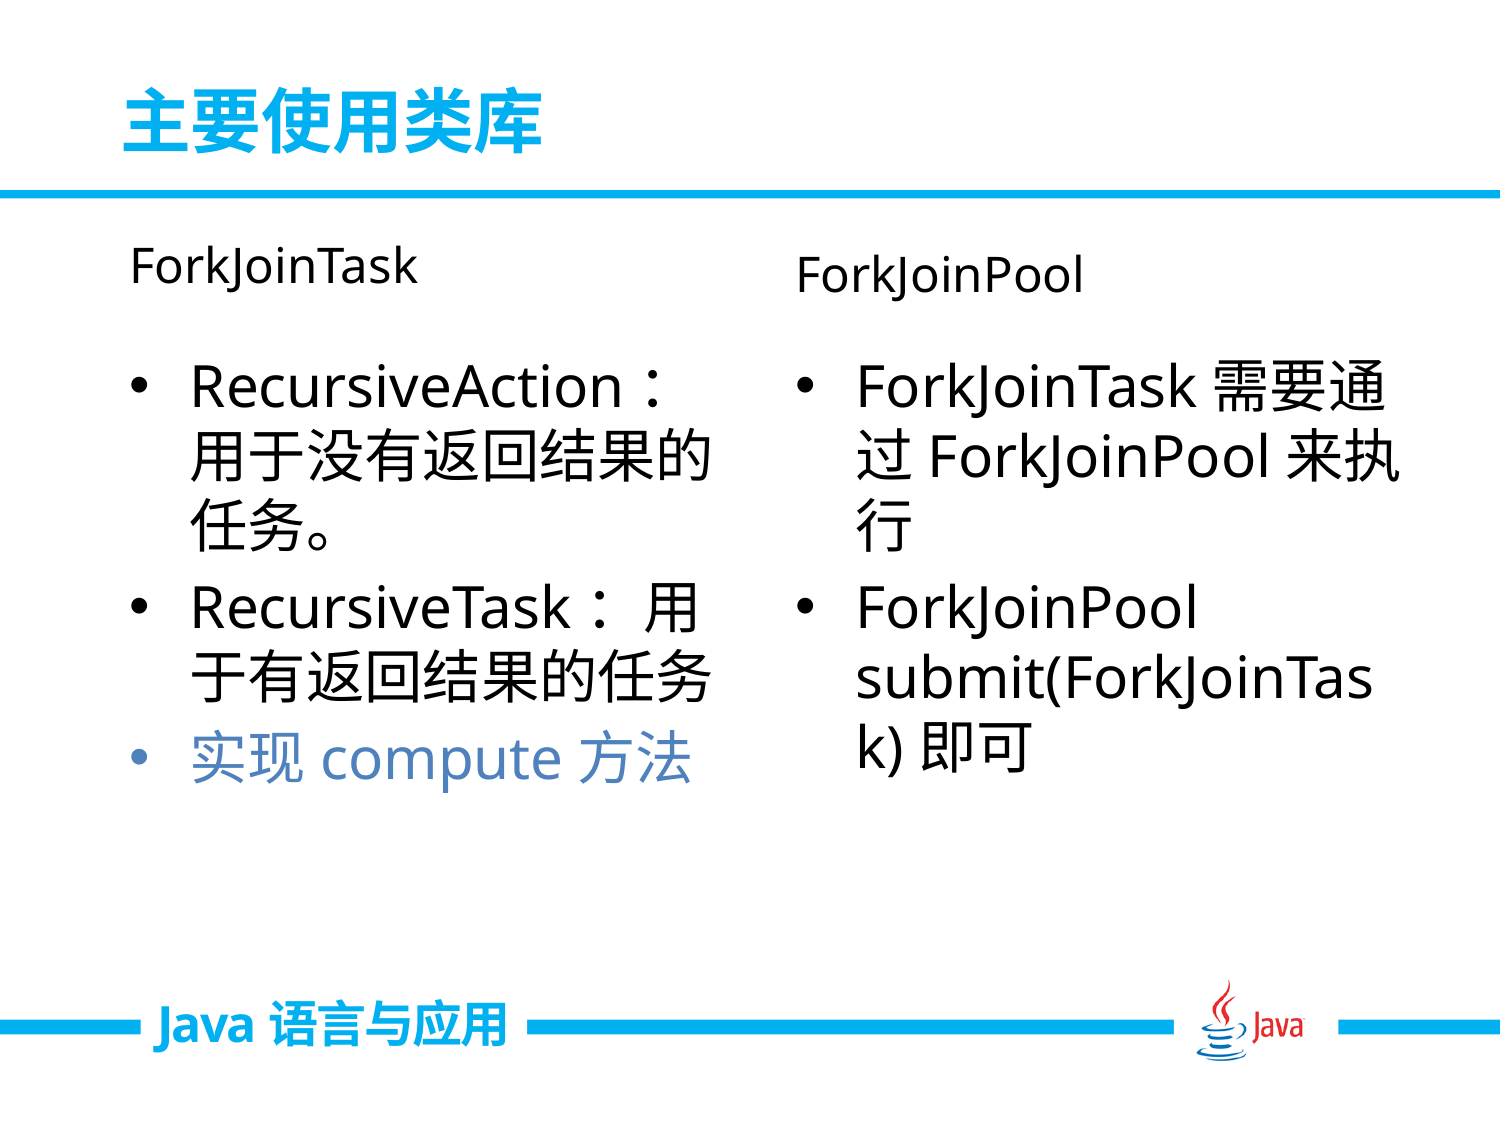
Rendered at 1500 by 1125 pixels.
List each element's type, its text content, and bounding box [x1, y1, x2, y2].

title 主要使用类库 [103, 59, 1398, 179]
list ForkJoinPool [778, 214, 1422, 332]
list ForkJoinTask需要通过ForkJoinPool来执行 ForkJoinPool submit(ForkJoinTask)即可 [778, 340, 1422, 988]
list RecursiveAction：用于没有返回结果的任务。 RecursiveTask：用于有返回结果的任务 实现compute方法 [112, 340, 753, 988]
list ForkJoinTask [112, 214, 753, 313]
picture [1173, 988, 1326, 1064]
